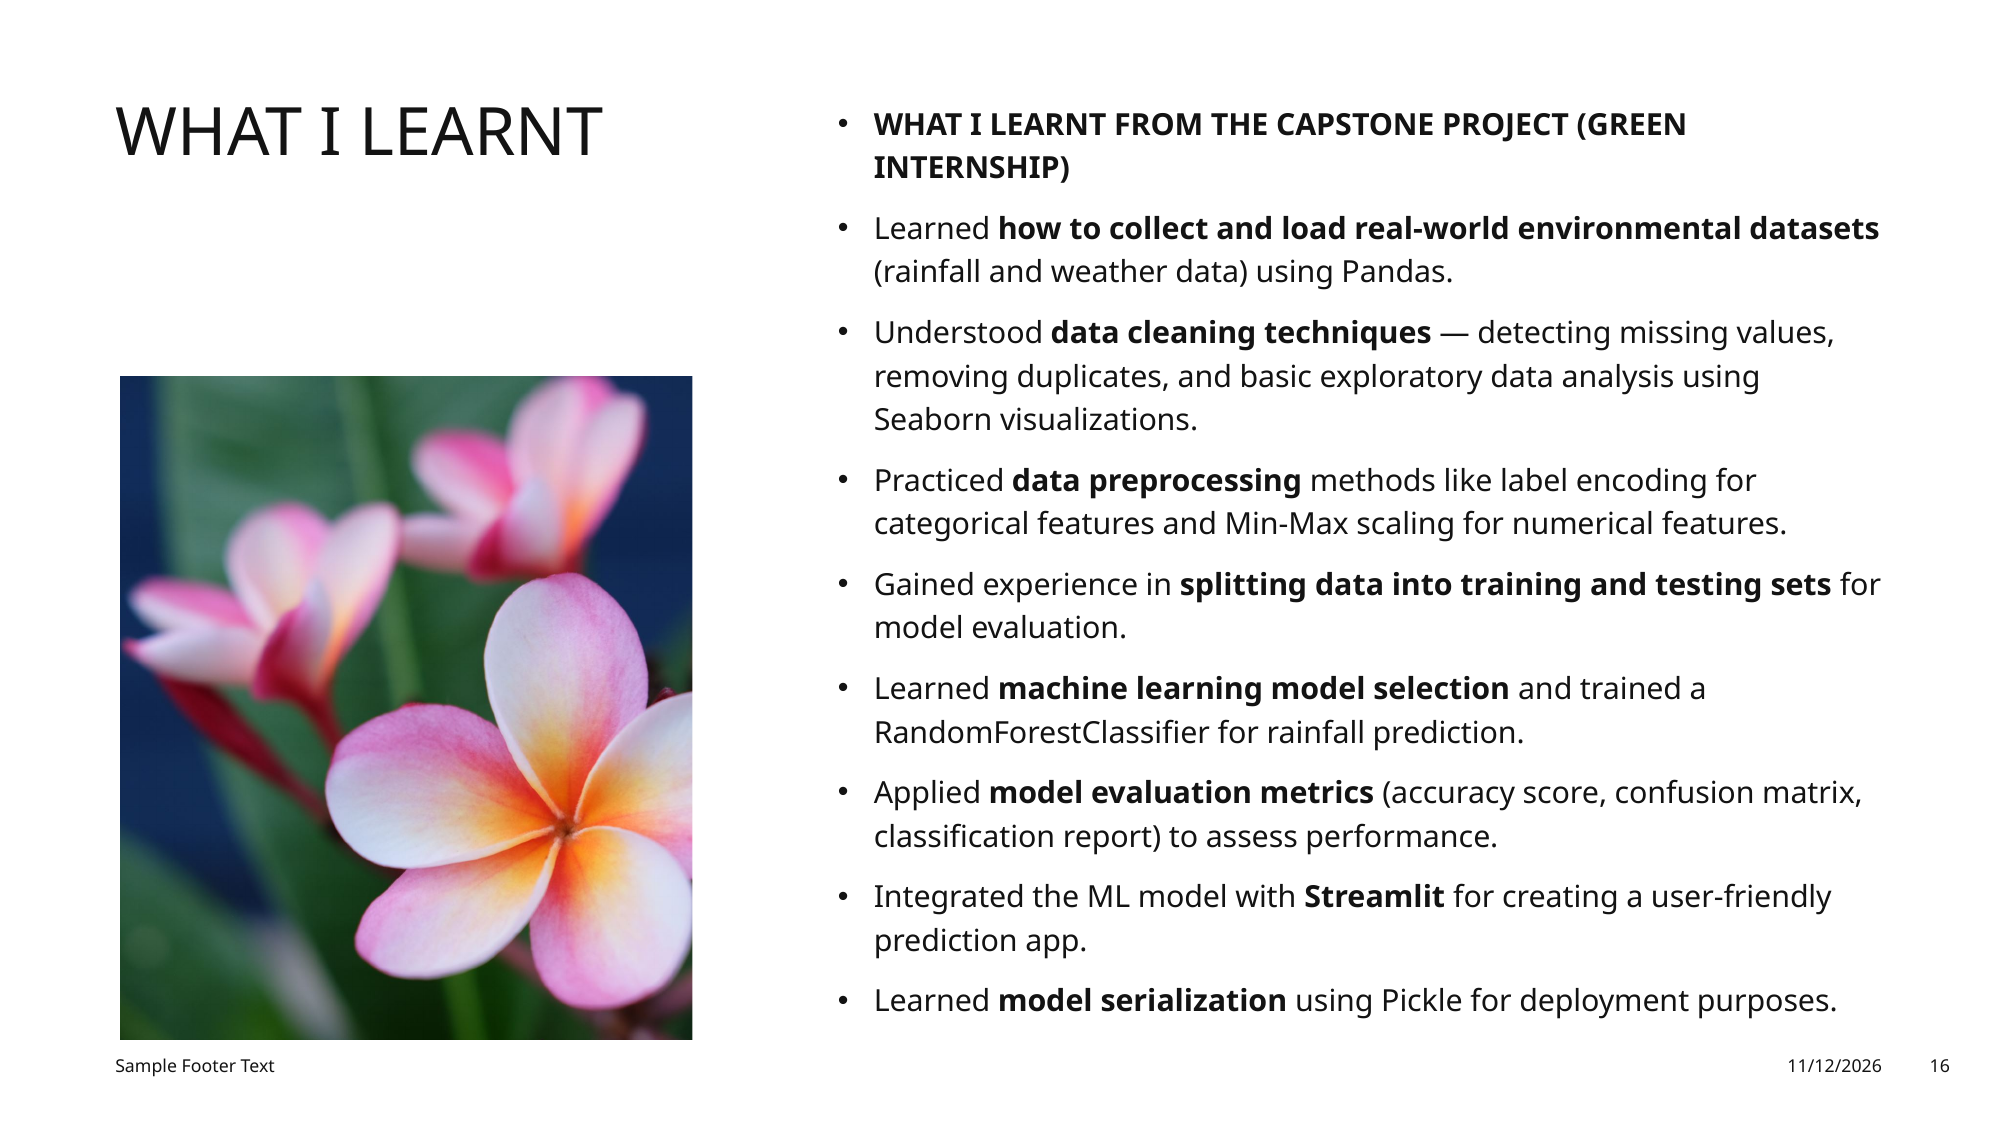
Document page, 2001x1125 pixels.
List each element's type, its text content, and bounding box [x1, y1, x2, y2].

picture [119, 376, 693, 1040]
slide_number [1383, 1036, 1883, 1097]
title WHAT I LEARNT [100, 90, 701, 329]
list WHAT I LEARNT FROM THE CAPSTONE PROJECT (GREEN INTERNSHIP) Learned how to collect and load real-world environmental datasets (rainfall and weather data) using Pandas. Understood data cleaning techniques — detecting missing values, removing duplicates, and basic exploratory data analysis using Seaborn visualizations. Practiced data preprocessing methods like label encoding for categorical features and Min-Max scaling for numerical features. Gained experience in splitting data into training and testing sets for model evaluation. Learned machine learning model selection and trained a RandomForestClassifier for rainfall prediction. Applied model evaluation metrics (accuracy score, confusion matrix, classification report) to assess performance. Integrated the ML model with Streamlit for creating a user-friendly prediction app. Learned model serialization using Pickle for deployment purposes. [822, 90, 1900, 1035]
slide_number 16 [1883, 1036, 1965, 1097]
footer Sample Footer Text [100, 1036, 773, 1097]
